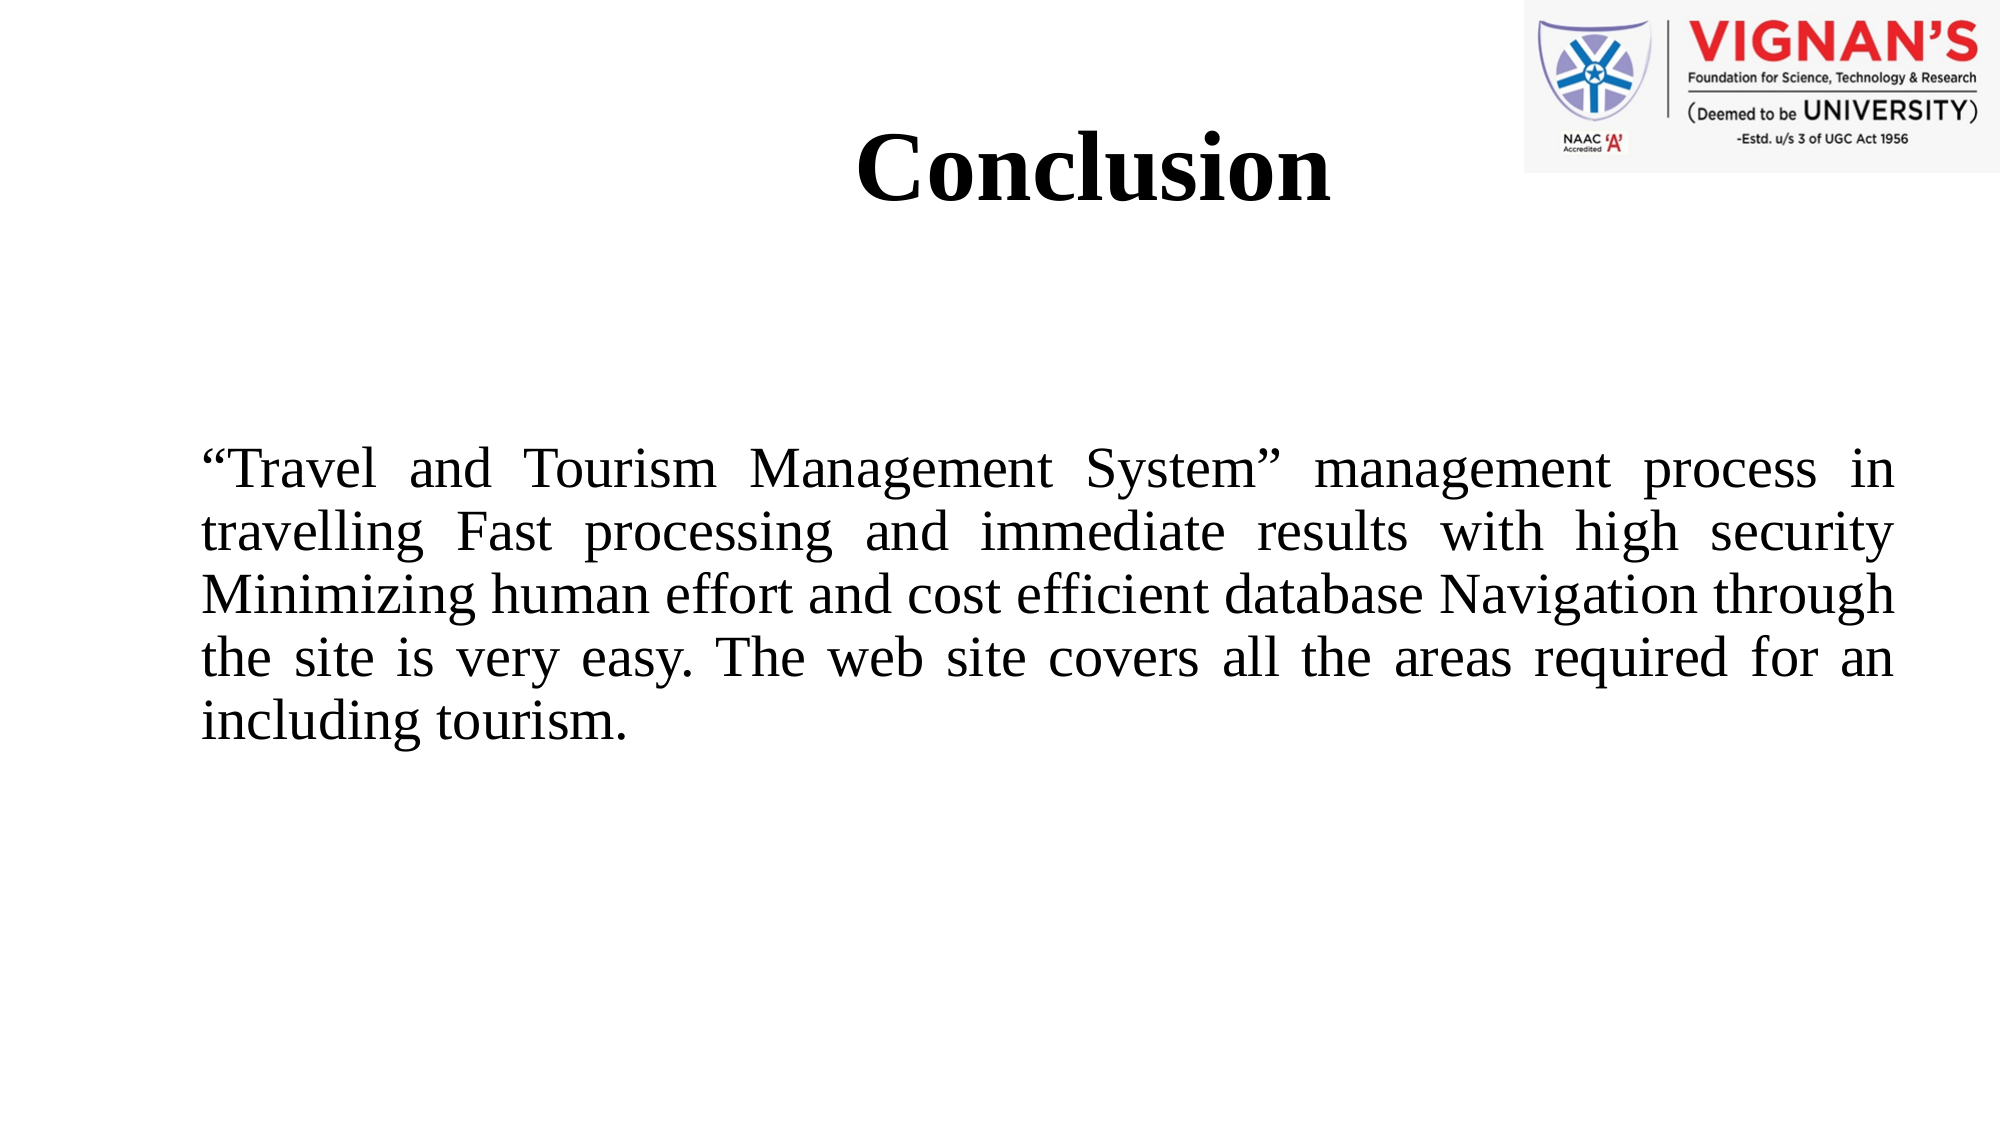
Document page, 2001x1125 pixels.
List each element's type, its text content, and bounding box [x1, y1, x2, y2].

list “Travel and Tourism Management System” management process in travelling Fast processing and immediate results with high security Minimizing human effort and cost efficient database Navigation through the site is very easy. The web site covers all the areas required for an including tourism. [186, 429, 1912, 907]
picture [1524, 0, 2000, 173]
title Conclusion [137, 59, 1863, 278]
